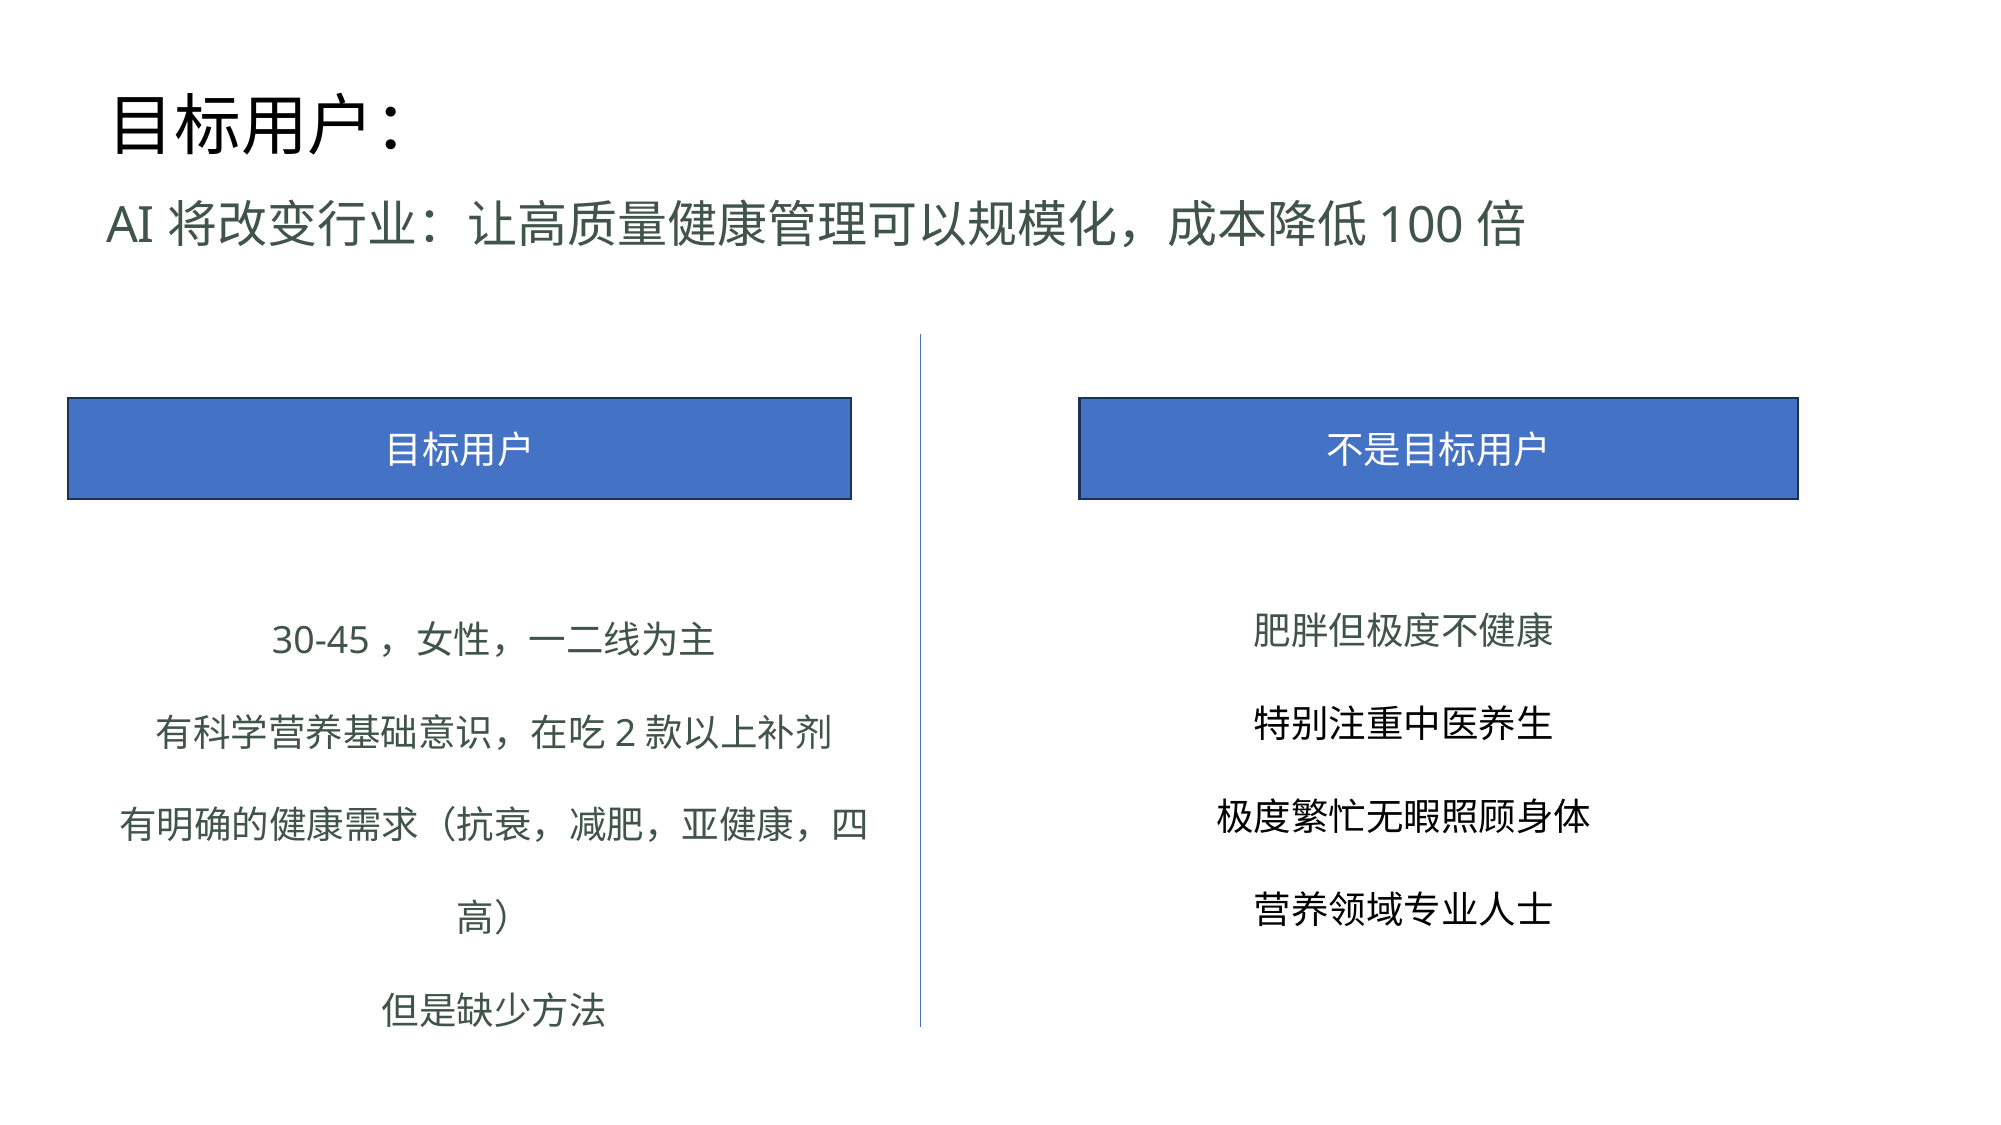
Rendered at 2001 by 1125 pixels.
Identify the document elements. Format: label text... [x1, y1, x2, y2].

text_box 30-45，女性，一二线为主 有科学营养基础意识，在吃2款以上补剂 有明确的健康需求（抗衰，减肥，亚健康，四高） 但是缺少方法 [67, 560, 921, 1039]
text_box 目标用户 [67, 397, 852, 500]
text_box AI将改变行业：让高质量健康管理可以规模化，成本降低100倍 [91, 152, 1549, 260]
text_box 肥胖但极度不健康 特别注重中医养生 极度繁忙无暇照顾身体 营养领域专业人士 [1176, 552, 1632, 938]
text_box 不是目标用户 [1078, 397, 1799, 500]
text_box 目标用户： [92, 75, 457, 152]
